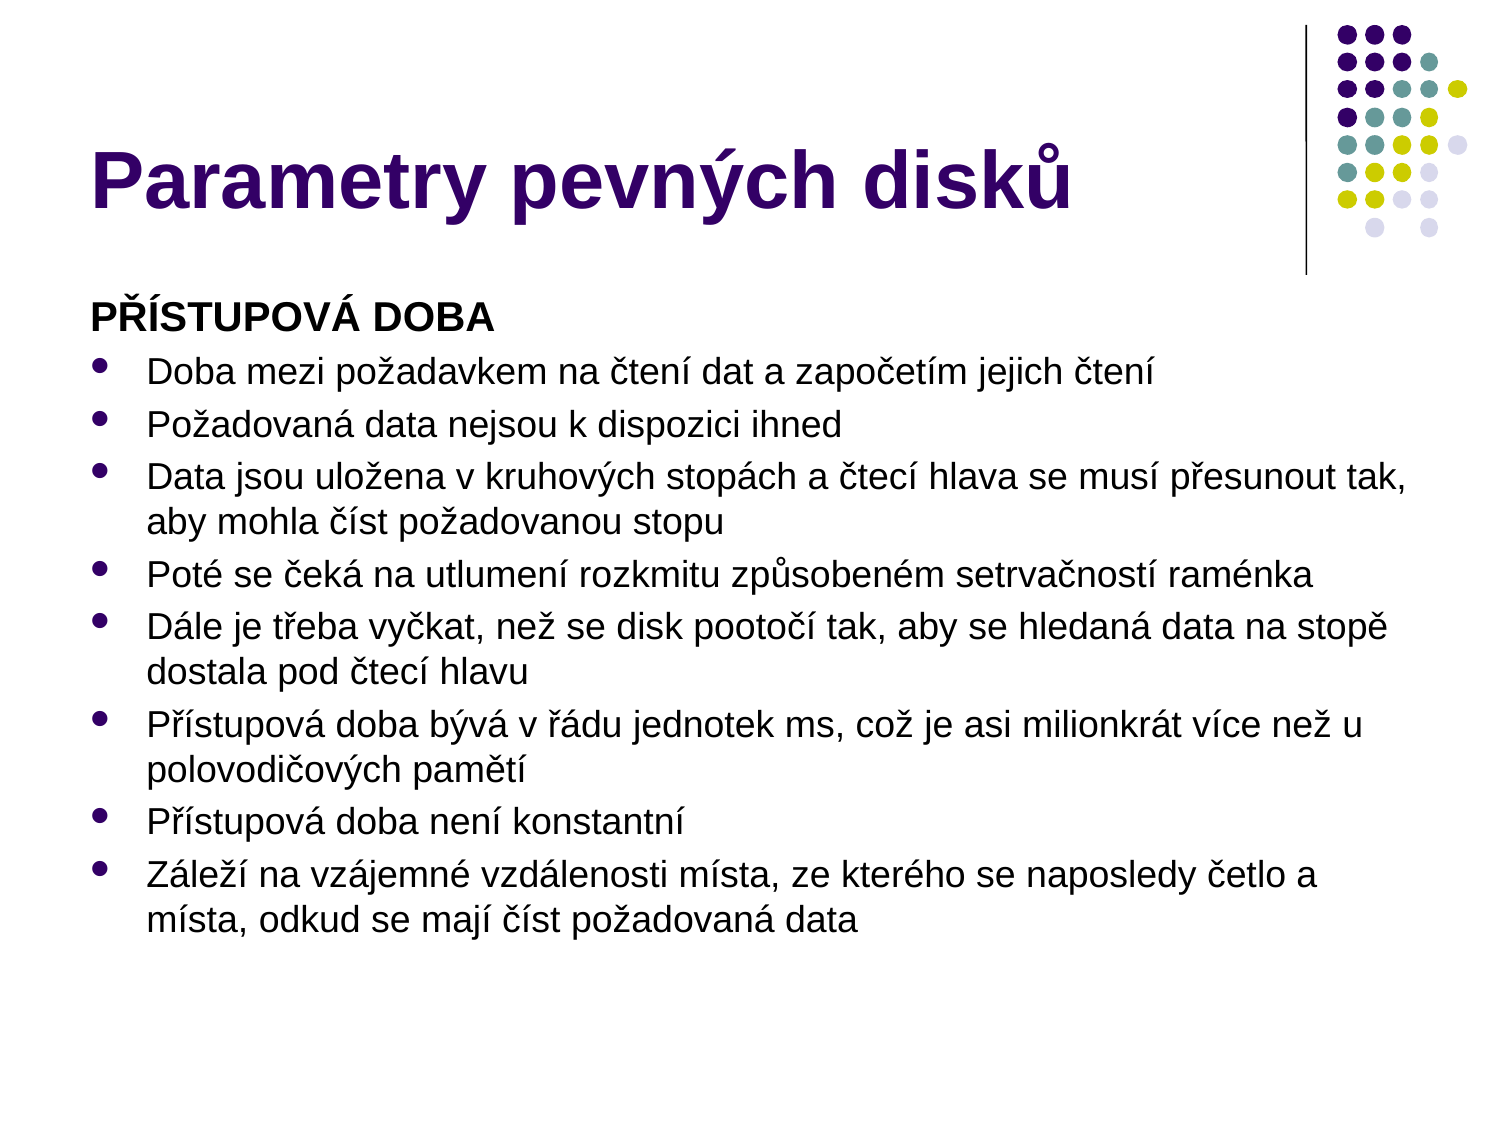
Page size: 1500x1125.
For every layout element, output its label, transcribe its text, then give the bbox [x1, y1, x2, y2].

list PŘÍSTUPOVÁ DOBA Doba mezi požadavkem na čtení dat a započetím jejich čtení Požadovaná data nejsou k dispozici ihned Data jsou uložena v kruhových stopách a čtecí hlava se musí přesunout tak, aby mohla číst požadovanou stopu Poté se čeká na utlumení rozkmitu způsobeném setrvačností raménka Dále je třeba vyčkat, než se disk pootočí tak, aby se hledaná data na stopě dostala pod čtecí hlavu Přístupová doba bývá v řádu jednotek ms, což je asi milionkrát více než u polovodičových pamětí Přístupová doba není konstantní Záleží na vzájemné vzdálenosti místa, ze kterého se naposledy četlo a místa, odkud se mají číst požadovaná data [75, 282, 1425, 1006]
title Parametry pevných disků [75, 20, 1313, 233]
